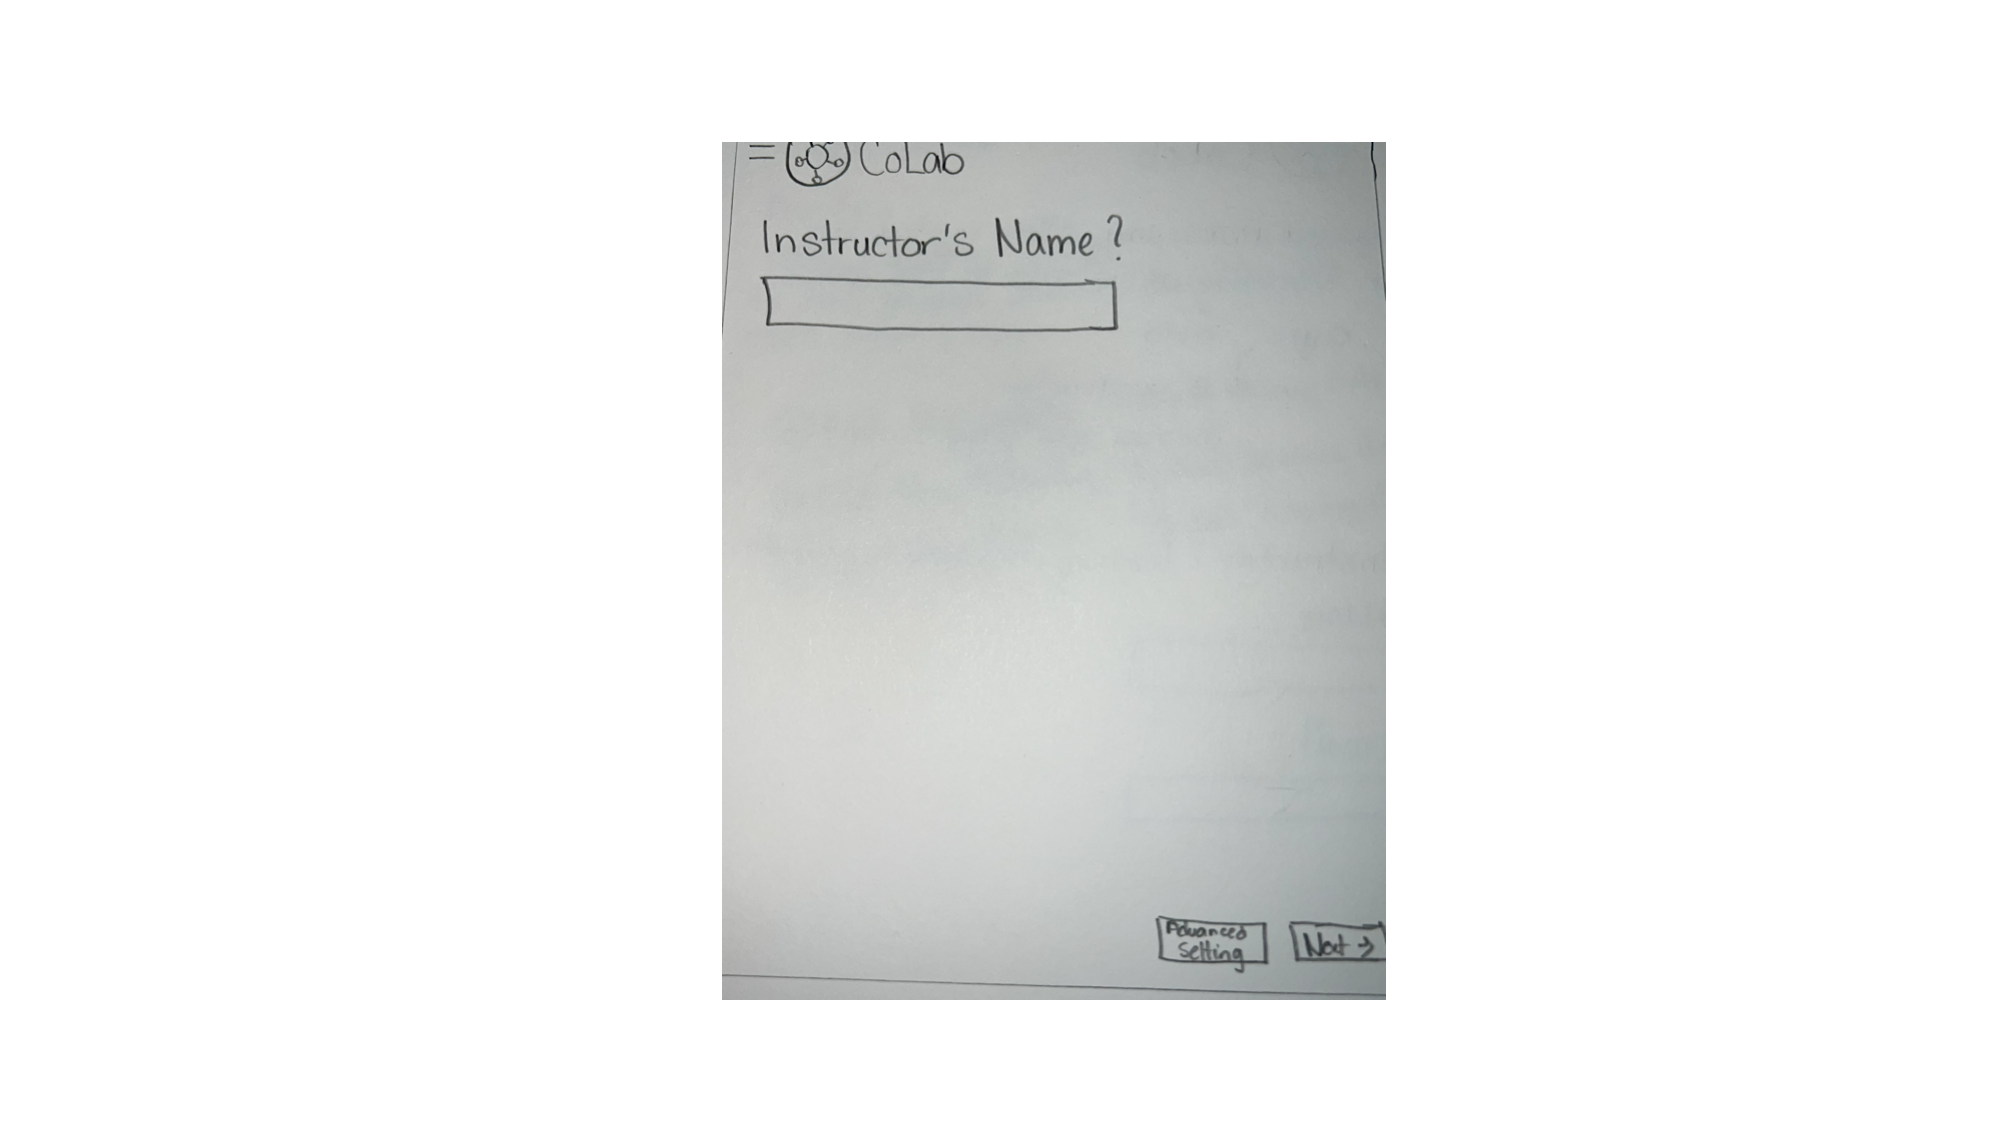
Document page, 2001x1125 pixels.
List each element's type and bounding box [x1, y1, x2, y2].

picture [721, 142, 1386, 1000]
